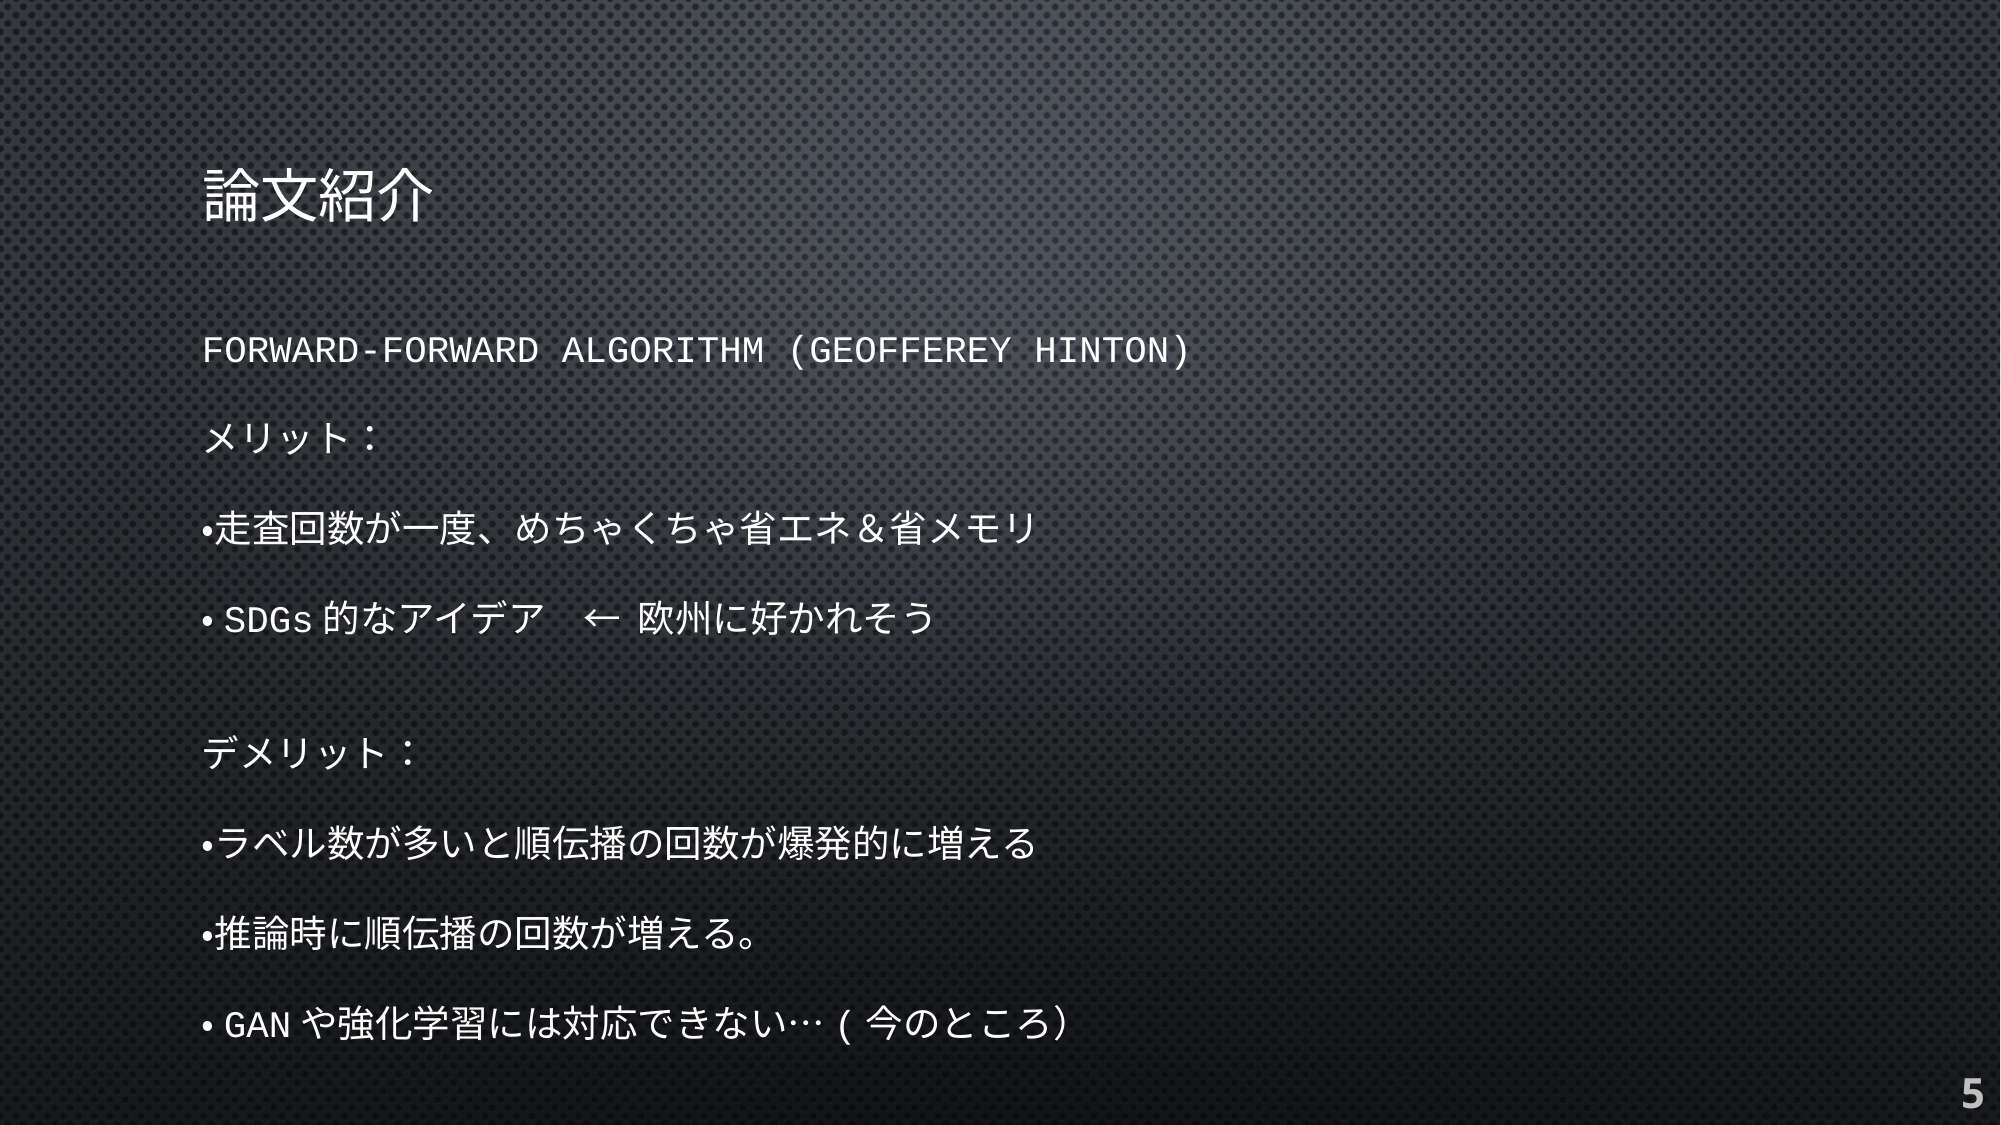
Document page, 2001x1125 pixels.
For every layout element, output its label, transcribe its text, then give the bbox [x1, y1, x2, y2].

slide_number 5 [1909, 1065, 2000, 1125]
title 論文紹介 [187, 105, 1450, 283]
text_box FORWARD-FORWARD ALGORITHM (GEOFFEREY HINTON) メリット： ・走査回数が一度、めちゃくちゃ省エネ＆省メモリ ・SDGs的なアイデア ← 欧州に好かれそう デメリット： ・ラベル数が多いと順伝播の回数が爆発的に増える ・推論時に順伝播の回数が増える。 ・GANや強化学習には対応できない…(今のところ） [187, 317, 1454, 1053]
list [202, 262, 1945, 404]
